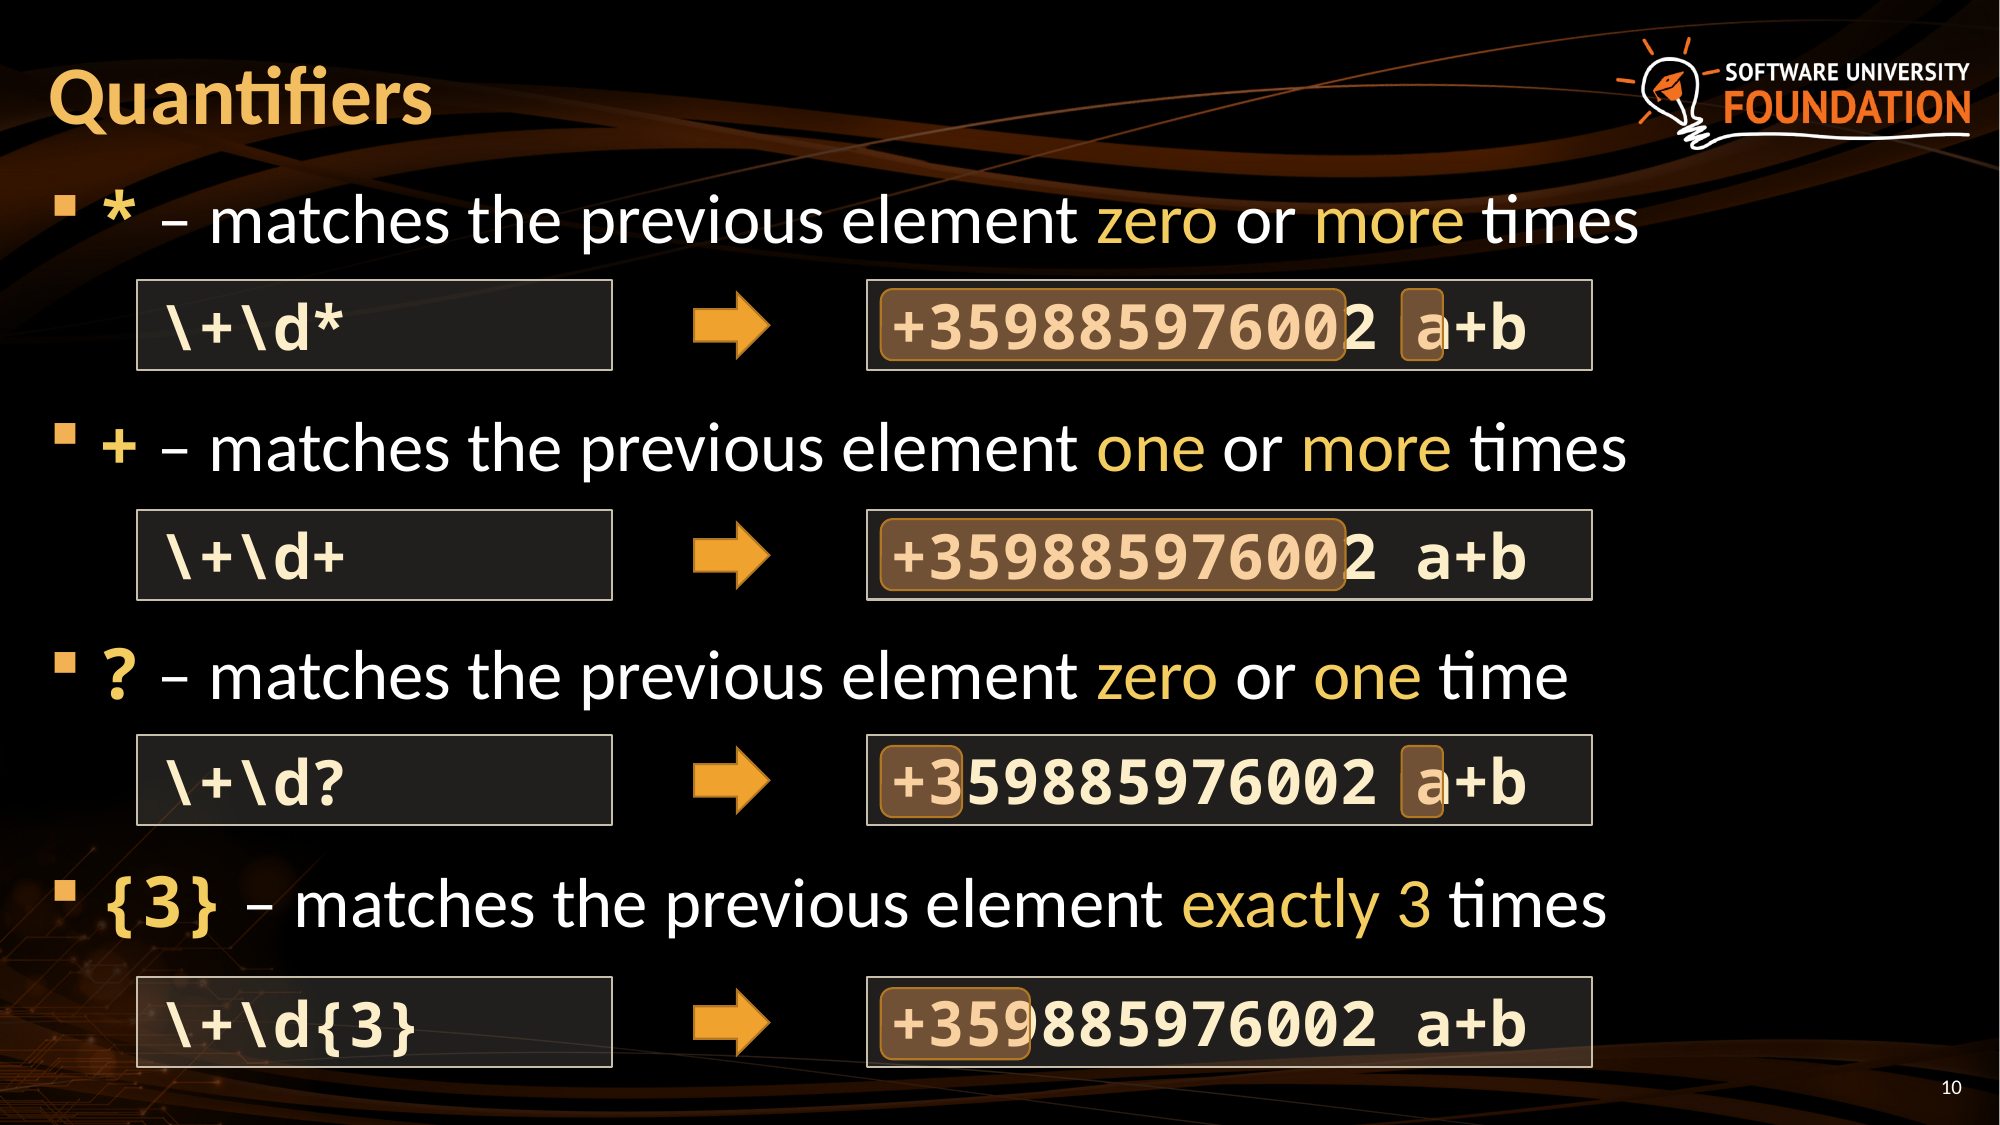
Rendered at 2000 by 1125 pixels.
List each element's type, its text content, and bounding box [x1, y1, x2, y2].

text_box +359885976002 a+b [866, 279, 1592, 370]
text_box [1400, 288, 1444, 362]
text_box [879, 518, 1347, 592]
text_box +359885976002 a+b [866, 977, 1592, 1067]
text_box \+\d? [137, 735, 613, 825]
slide_number 10 [1897, 1077, 1968, 1103]
text_box +359885976002 a+b [866, 734, 1592, 825]
list * – matches the previous element zero or more times + – matches the previous element one or more times ? – matches the previous element zero or one time {3} – matches the previous element exactly 3 times [31, 162, 1968, 1077]
text_box [693, 290, 771, 361]
text_box [693, 520, 771, 591]
title Quantifiers [30, 6, 1602, 189]
text_box \+\d{3} [137, 977, 613, 1068]
text_box [879, 744, 964, 819]
text_box [693, 987, 771, 1058]
picture [0, 0, 2000, 1125]
text_box [1400, 744, 1444, 819]
text_box [879, 987, 1031, 1061]
text_box [693, 745, 771, 816]
text_box \+\d* [137, 280, 613, 370]
text_box +359885976002 a+b [866, 509, 1592, 600]
text_box \+\d+ [137, 510, 613, 600]
text_box [879, 288, 1347, 362]
